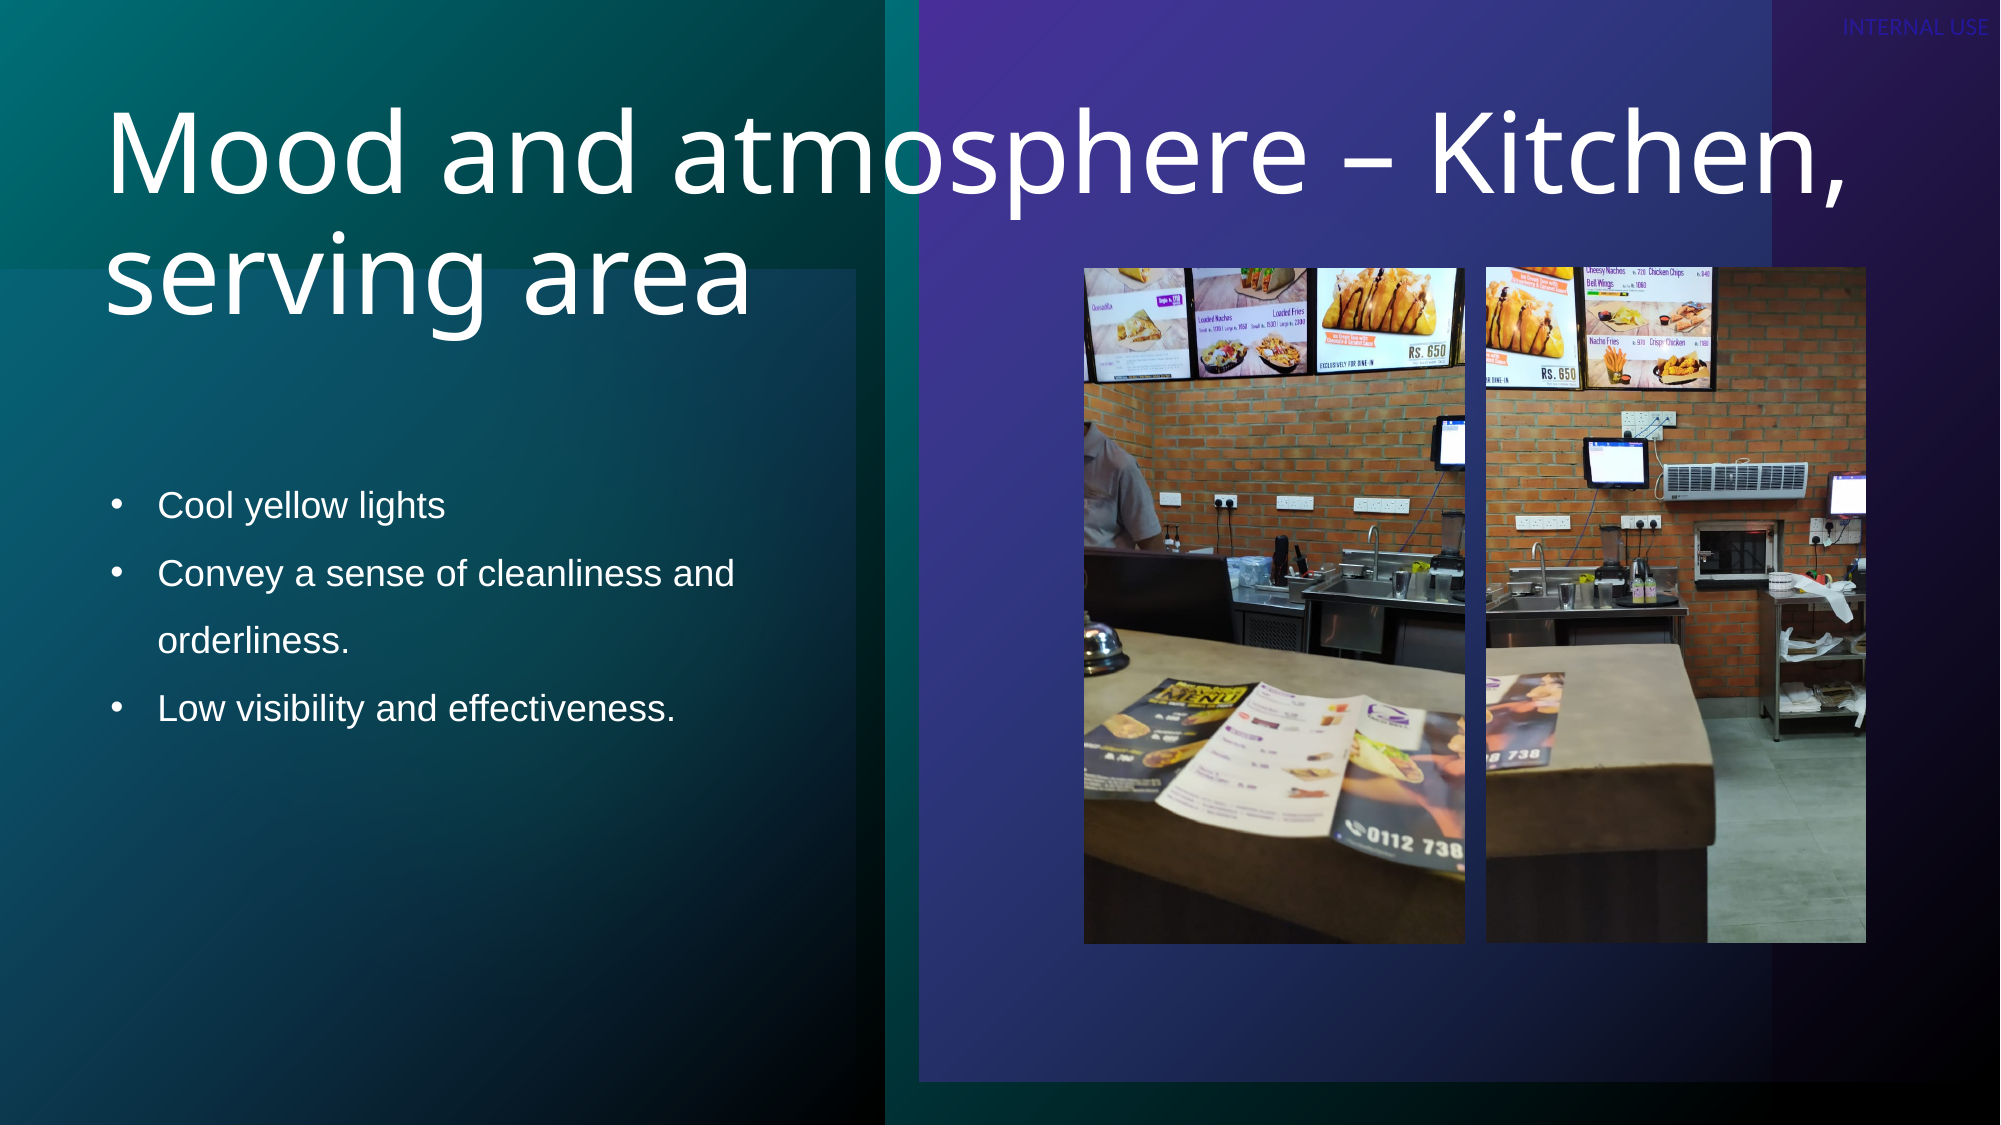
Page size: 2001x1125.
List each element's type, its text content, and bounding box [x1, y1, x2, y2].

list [1486, 267, 1866, 943]
picture [1084, 268, 1465, 944]
title Mood and atmosphere – Kitchen, serving area [88, 88, 1910, 386]
text_box Cool yellow lights Convey a sense of cleanliness and orderliness. Low visibility and effectiveness. [95, 451, 905, 737]
